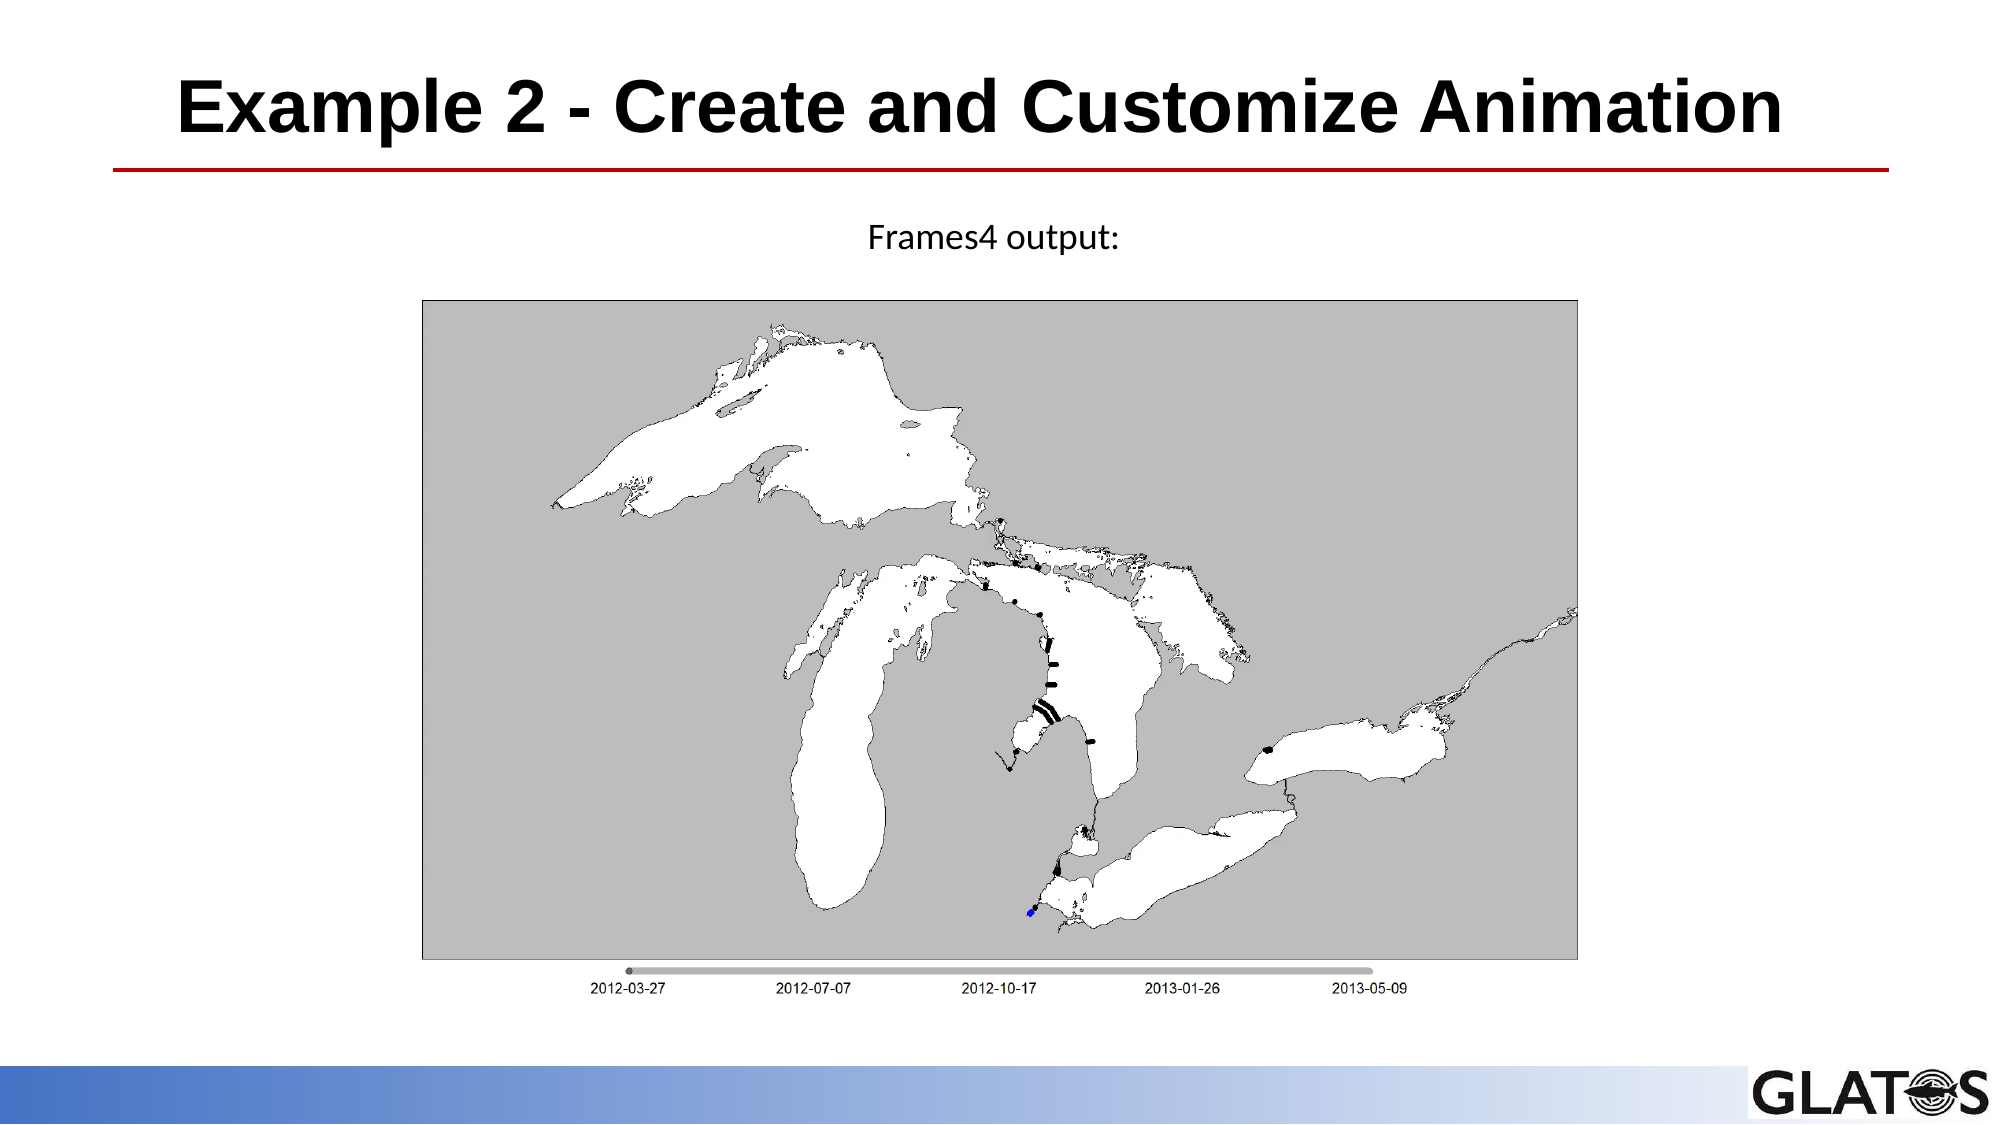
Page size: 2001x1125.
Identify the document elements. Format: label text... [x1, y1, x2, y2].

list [421, 299, 1579, 1014]
text_box Example 2 - Create and Customize Animation [112, 50, 1850, 156]
text_box [0, 1066, 2000, 1124]
picture [1748, 1066, 1993, 1119]
text_box Frames4 output: [853, 204, 1136, 265]
